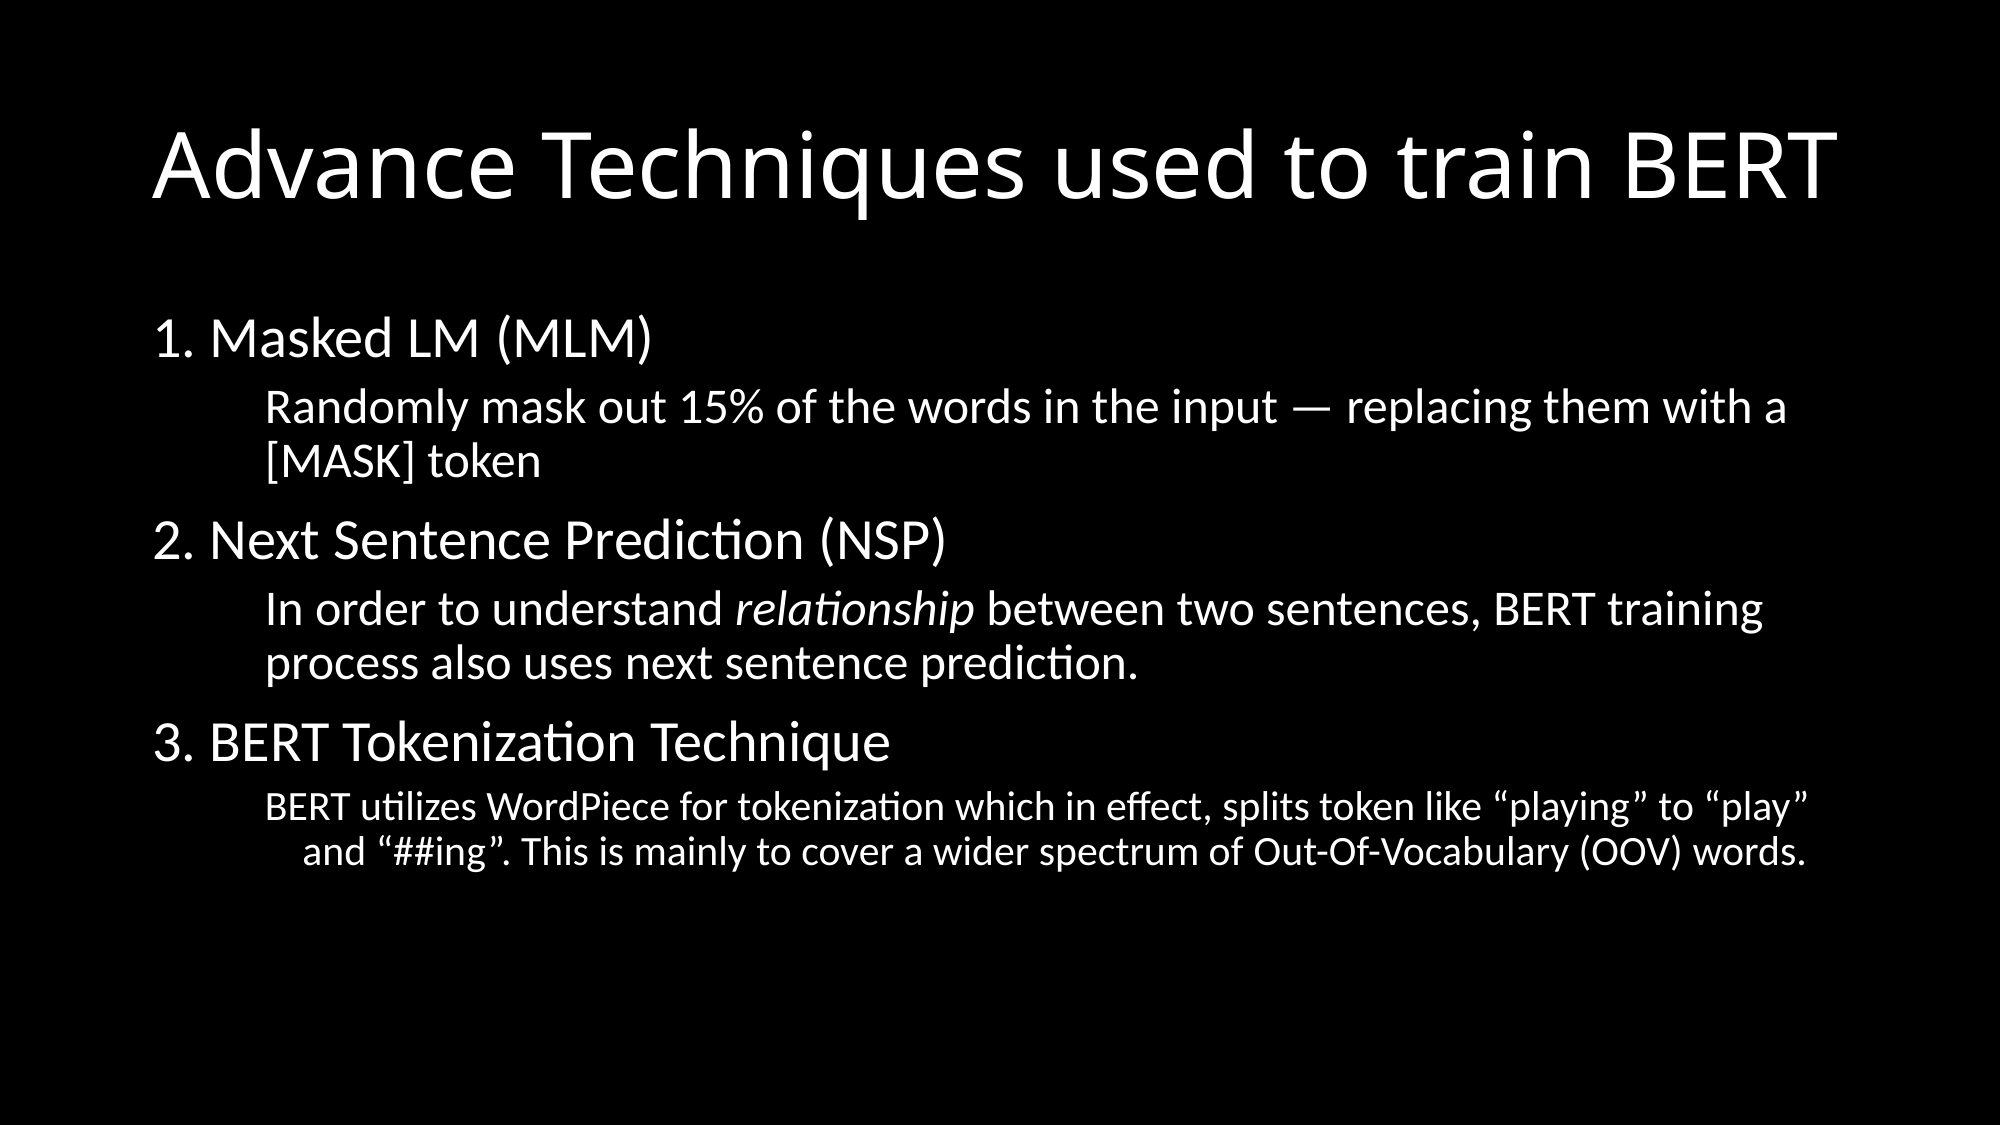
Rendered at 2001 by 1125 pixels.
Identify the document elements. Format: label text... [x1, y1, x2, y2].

title Advance Techniques used to train BERT [137, 59, 1863, 278]
list 1. Masked LM (MLM) Randomly mask out 15% of the words in the input — replacing them with a [MASK] token 2. Next Sentence Prediction (NSP) In order to understand relationship between two sentences, BERT training process also uses next sentence prediction. 3. BERT Tokenization Technique BERT utilizes WordPiece for tokenization which in effect, splits token like “playing” to “play” and “##ing”. This is mainly to cover a wider spectrum of Out-Of-Vocabulary (OOV) words. [137, 299, 1863, 1014]
